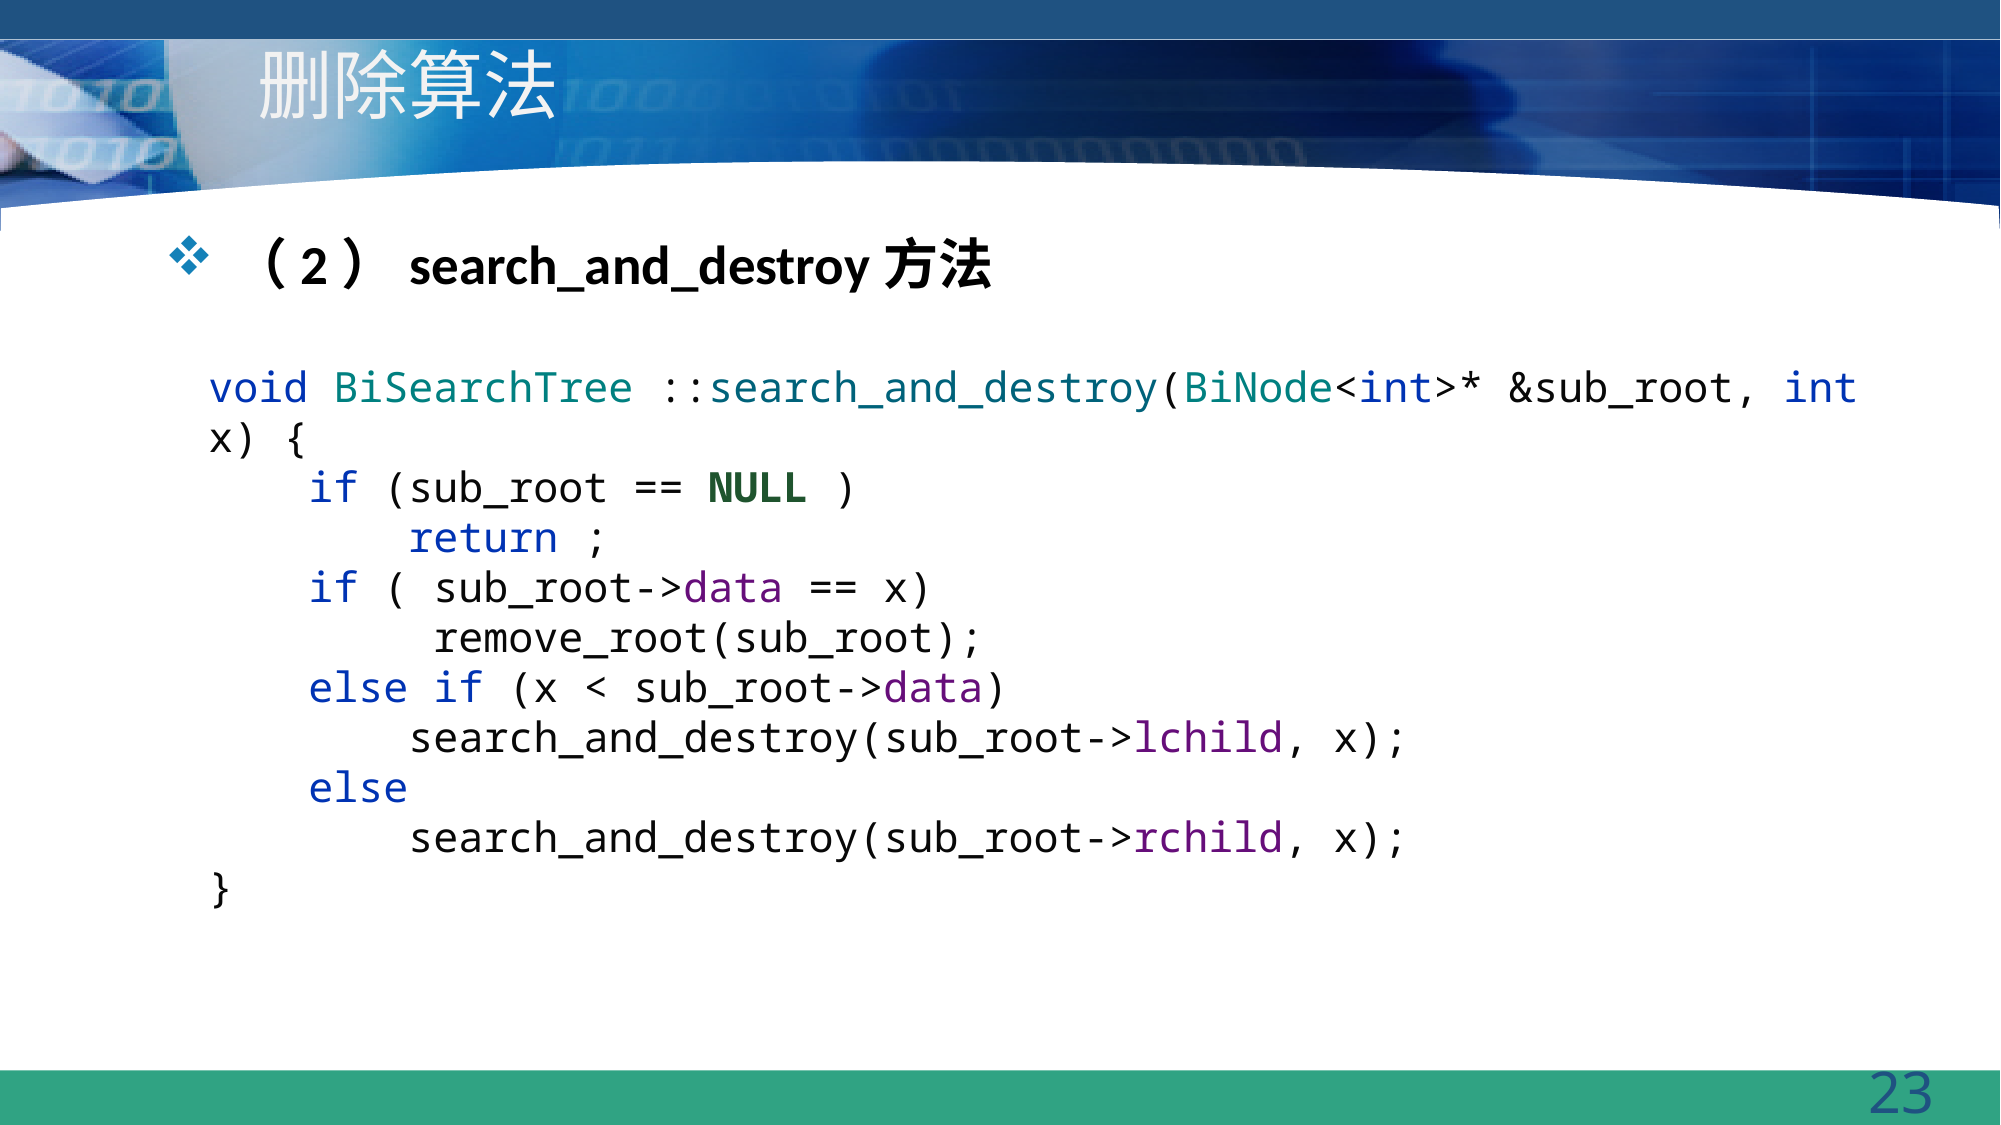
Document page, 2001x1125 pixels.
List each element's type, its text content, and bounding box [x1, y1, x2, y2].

text_box void BiSearchTree ::search_and_destroy(BiNode<int>* &sub_root, int x) { if (sub_root == NULL ) return ; if ( sub_root->data == x) remove_root(sub_root); else if (x < sub_root->data) search_and_destroy(sub_root->lchild, x); else search_and_destroy(sub_root->rchild, x); } [193, 353, 1939, 919]
title 删除算法 [242, 30, 1922, 138]
list （2）search_and_destroy方法 [149, 222, 1911, 1021]
picture [0, 40, 2000, 213]
